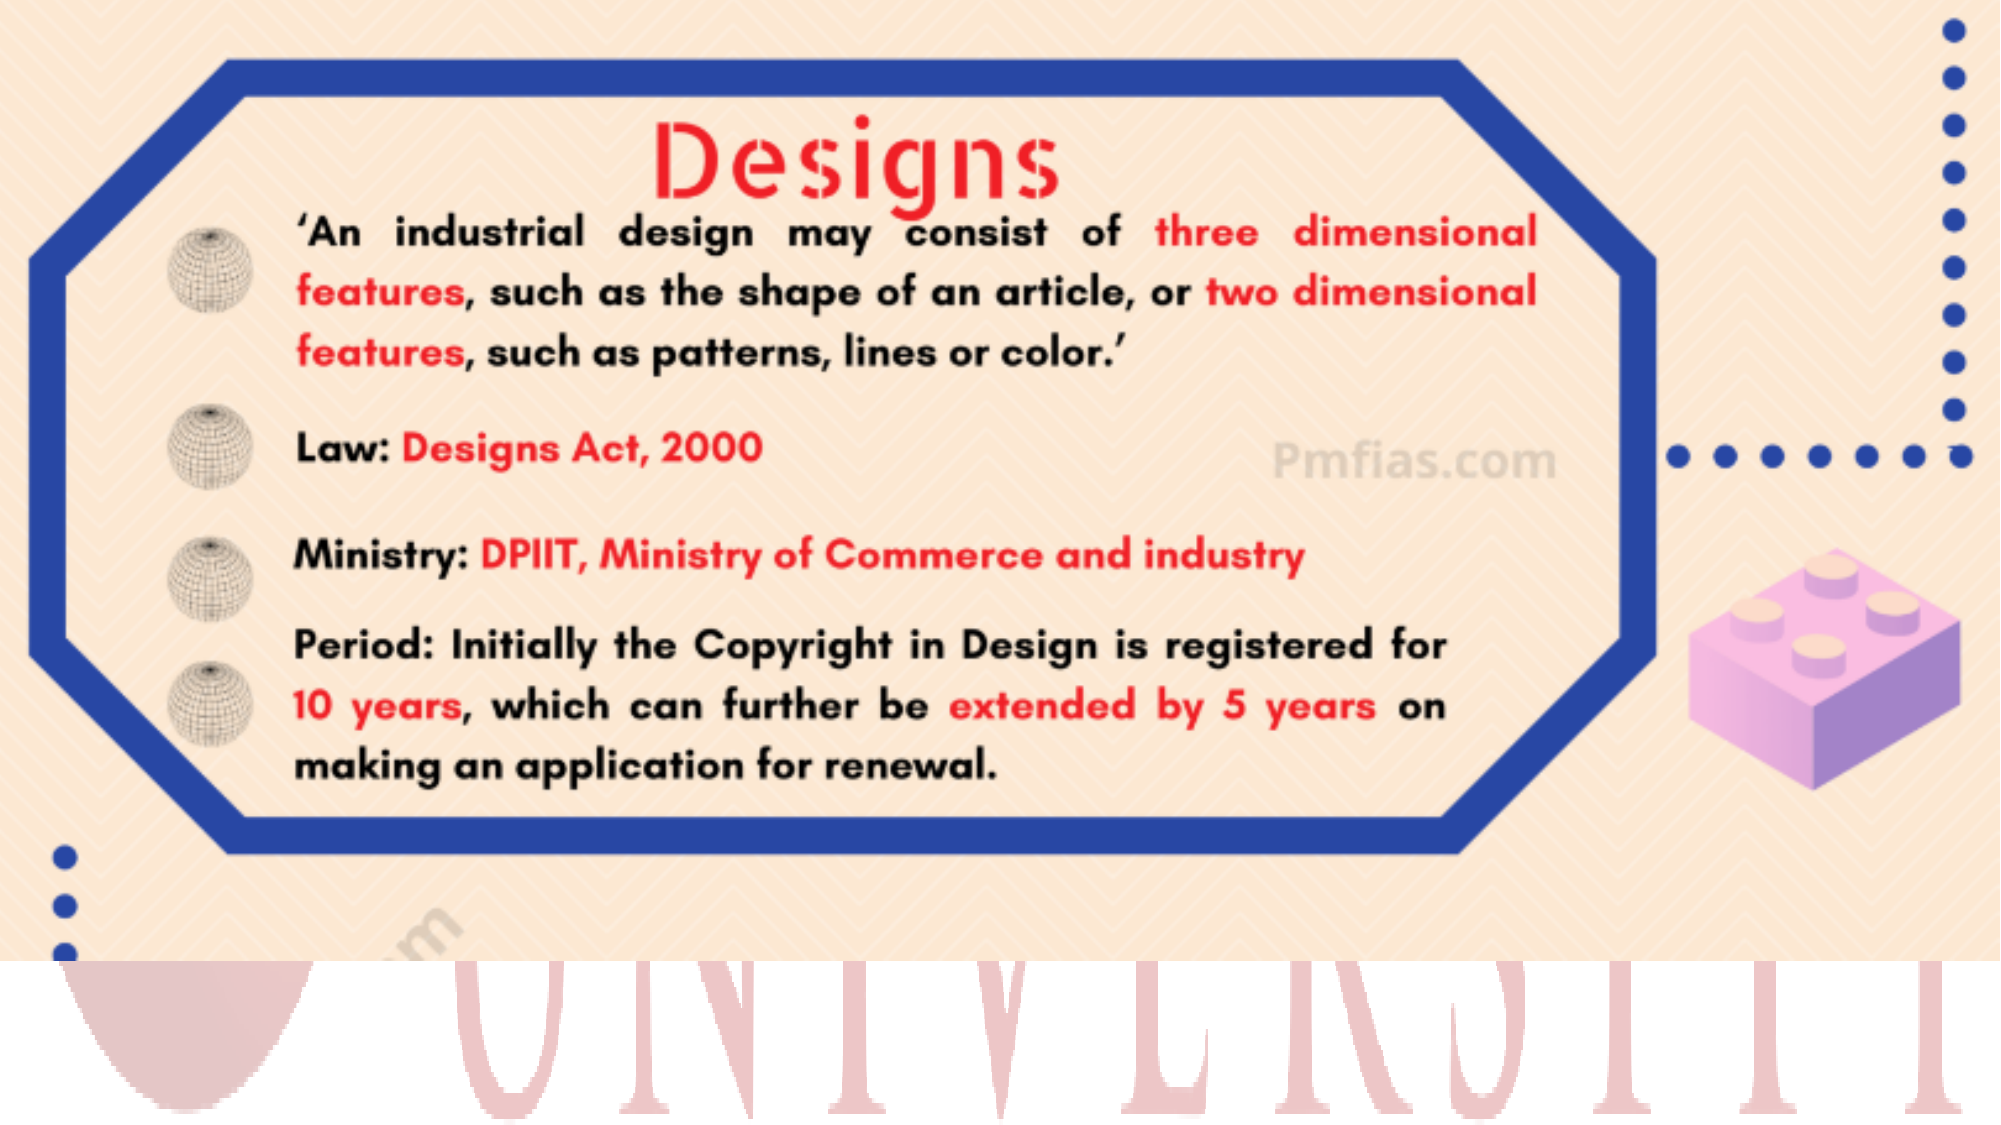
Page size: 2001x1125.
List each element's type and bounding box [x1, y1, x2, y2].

picture [0, 0, 2000, 961]
